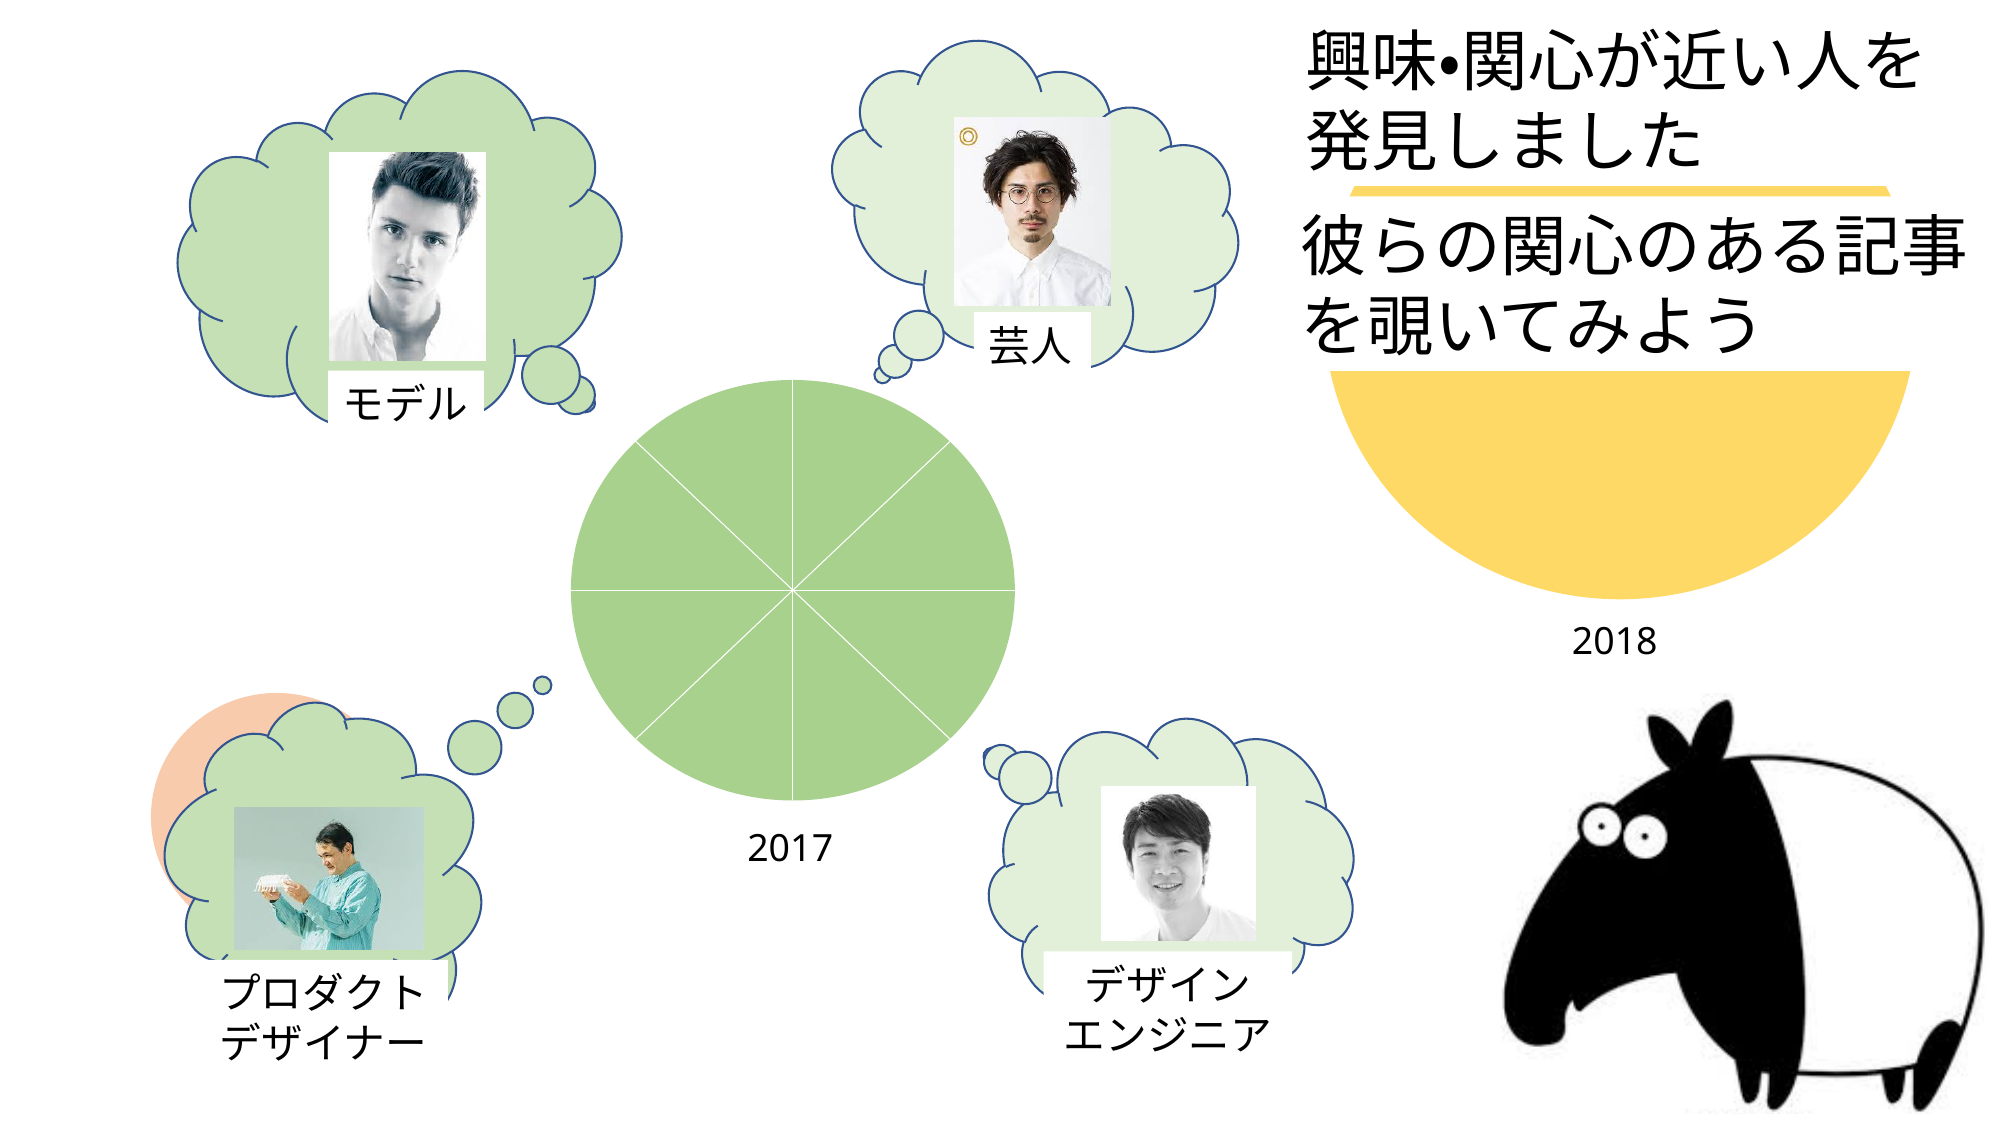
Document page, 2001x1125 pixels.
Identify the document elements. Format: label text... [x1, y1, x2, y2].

text_box プロダクト デザイナー [199, 959, 448, 1075]
text_box [1329, 371, 1912, 601]
text_box モデル [328, 370, 484, 436]
text_box 2018 [1557, 609, 1684, 670]
picture [1101, 786, 1256, 941]
text_box デザイン エンジニア [1043, 951, 1293, 1067]
text_box [982, 717, 1355, 995]
picture [954, 117, 1111, 306]
text_box [176, 69, 623, 423]
text_box [447, 719, 503, 776]
text_box 芸人 [973, 312, 1091, 377]
picture [329, 152, 486, 361]
text_box [532, 675, 553, 696]
picture [1500, 692, 1989, 1114]
text_box 興味・関心が近い人を発見しました [1290, 11, 1996, 186]
text_box [569, 378, 1016, 802]
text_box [635, 441, 950, 739]
text_box 彼らの関心のある記事を覗いてみよう [1285, 196, 1991, 371]
text_box [149, 691, 329, 907]
text_box [1348, 186, 1892, 196]
text_box [336, 706, 353, 718]
text_box [831, 39, 1240, 385]
text_box [163, 701, 483, 1002]
text_box 2017 [732, 816, 859, 877]
picture [234, 807, 424, 950]
text_box [496, 691, 535, 730]
